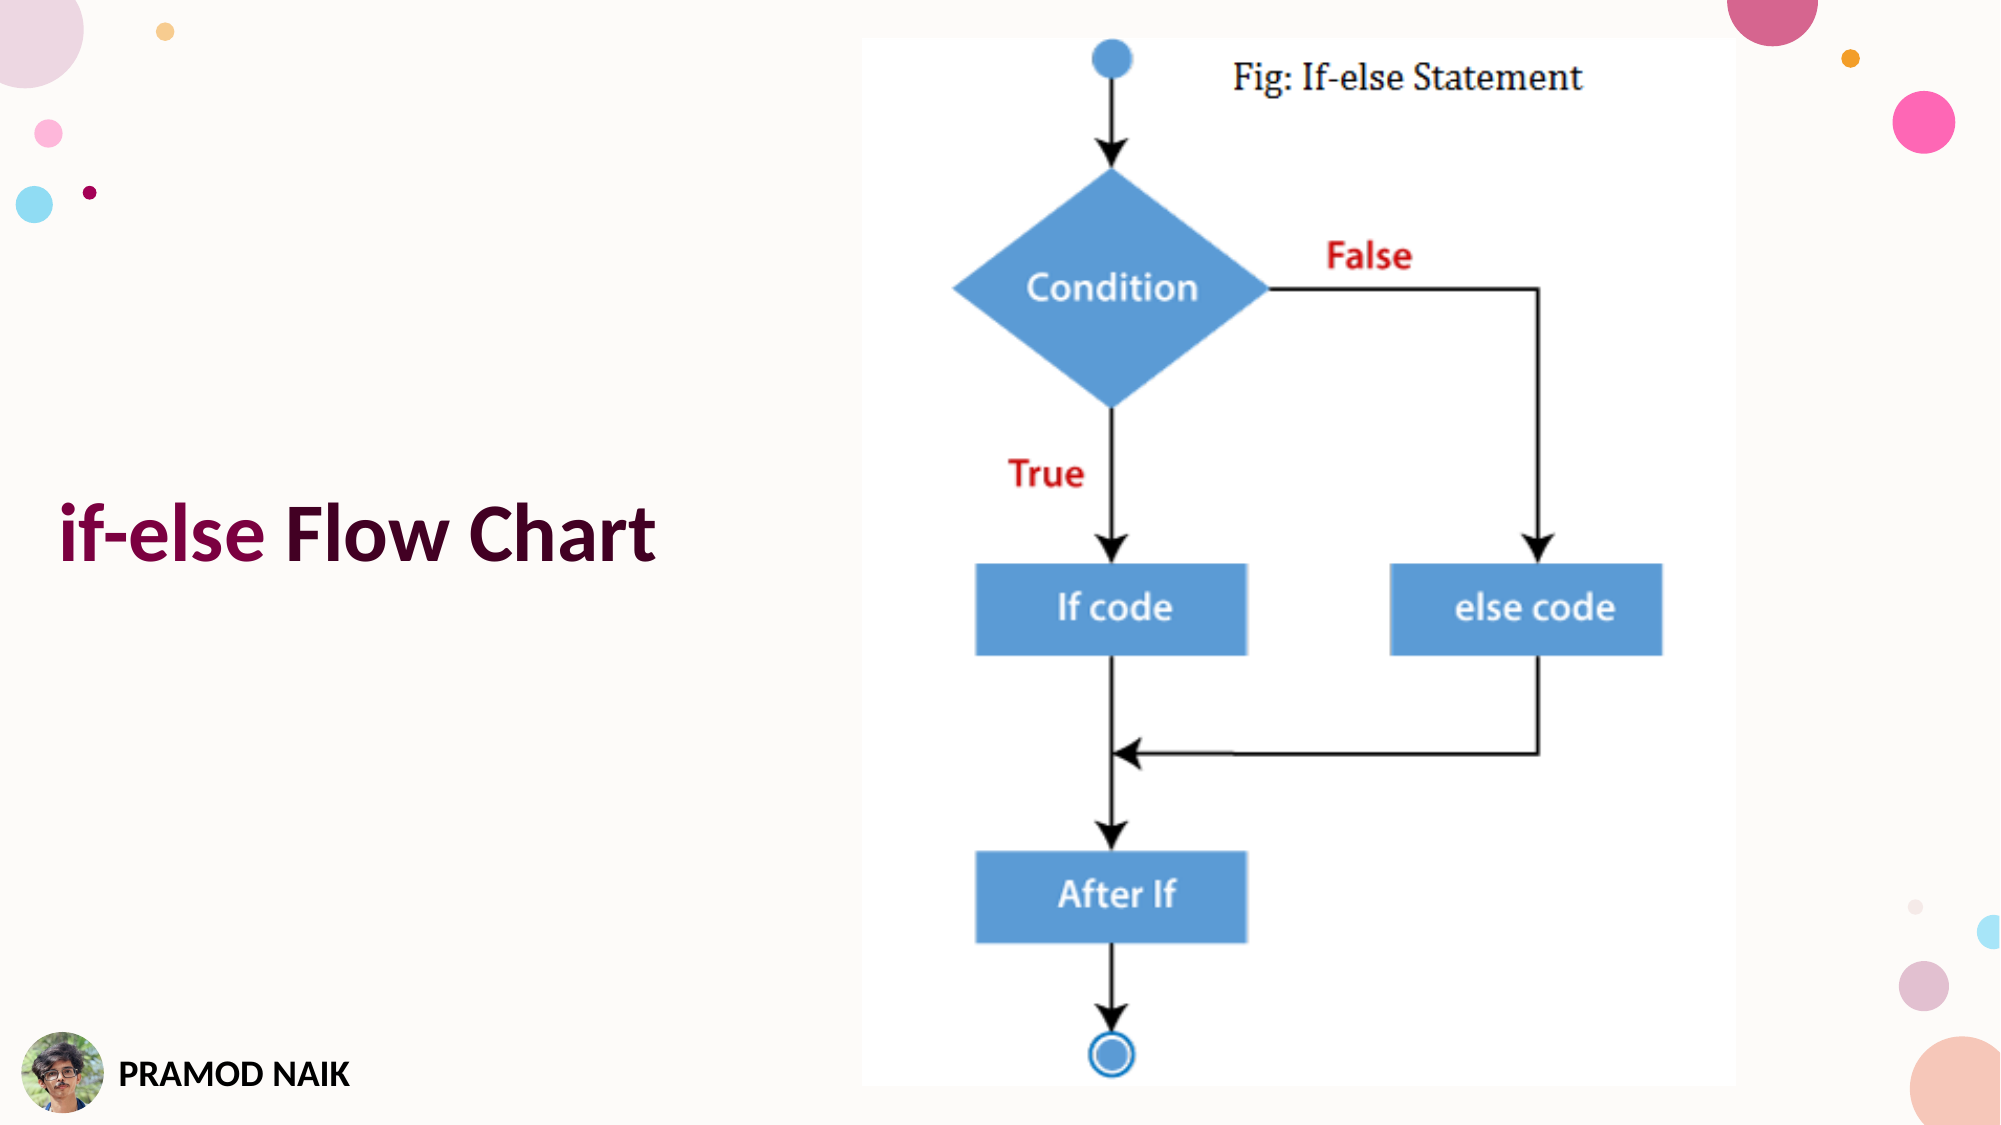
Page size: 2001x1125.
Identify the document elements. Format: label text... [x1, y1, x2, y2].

picture [862, 38, 1736, 1086]
list if-else Flow Chart [43, 481, 681, 591]
picture [21, 1031, 104, 1114]
